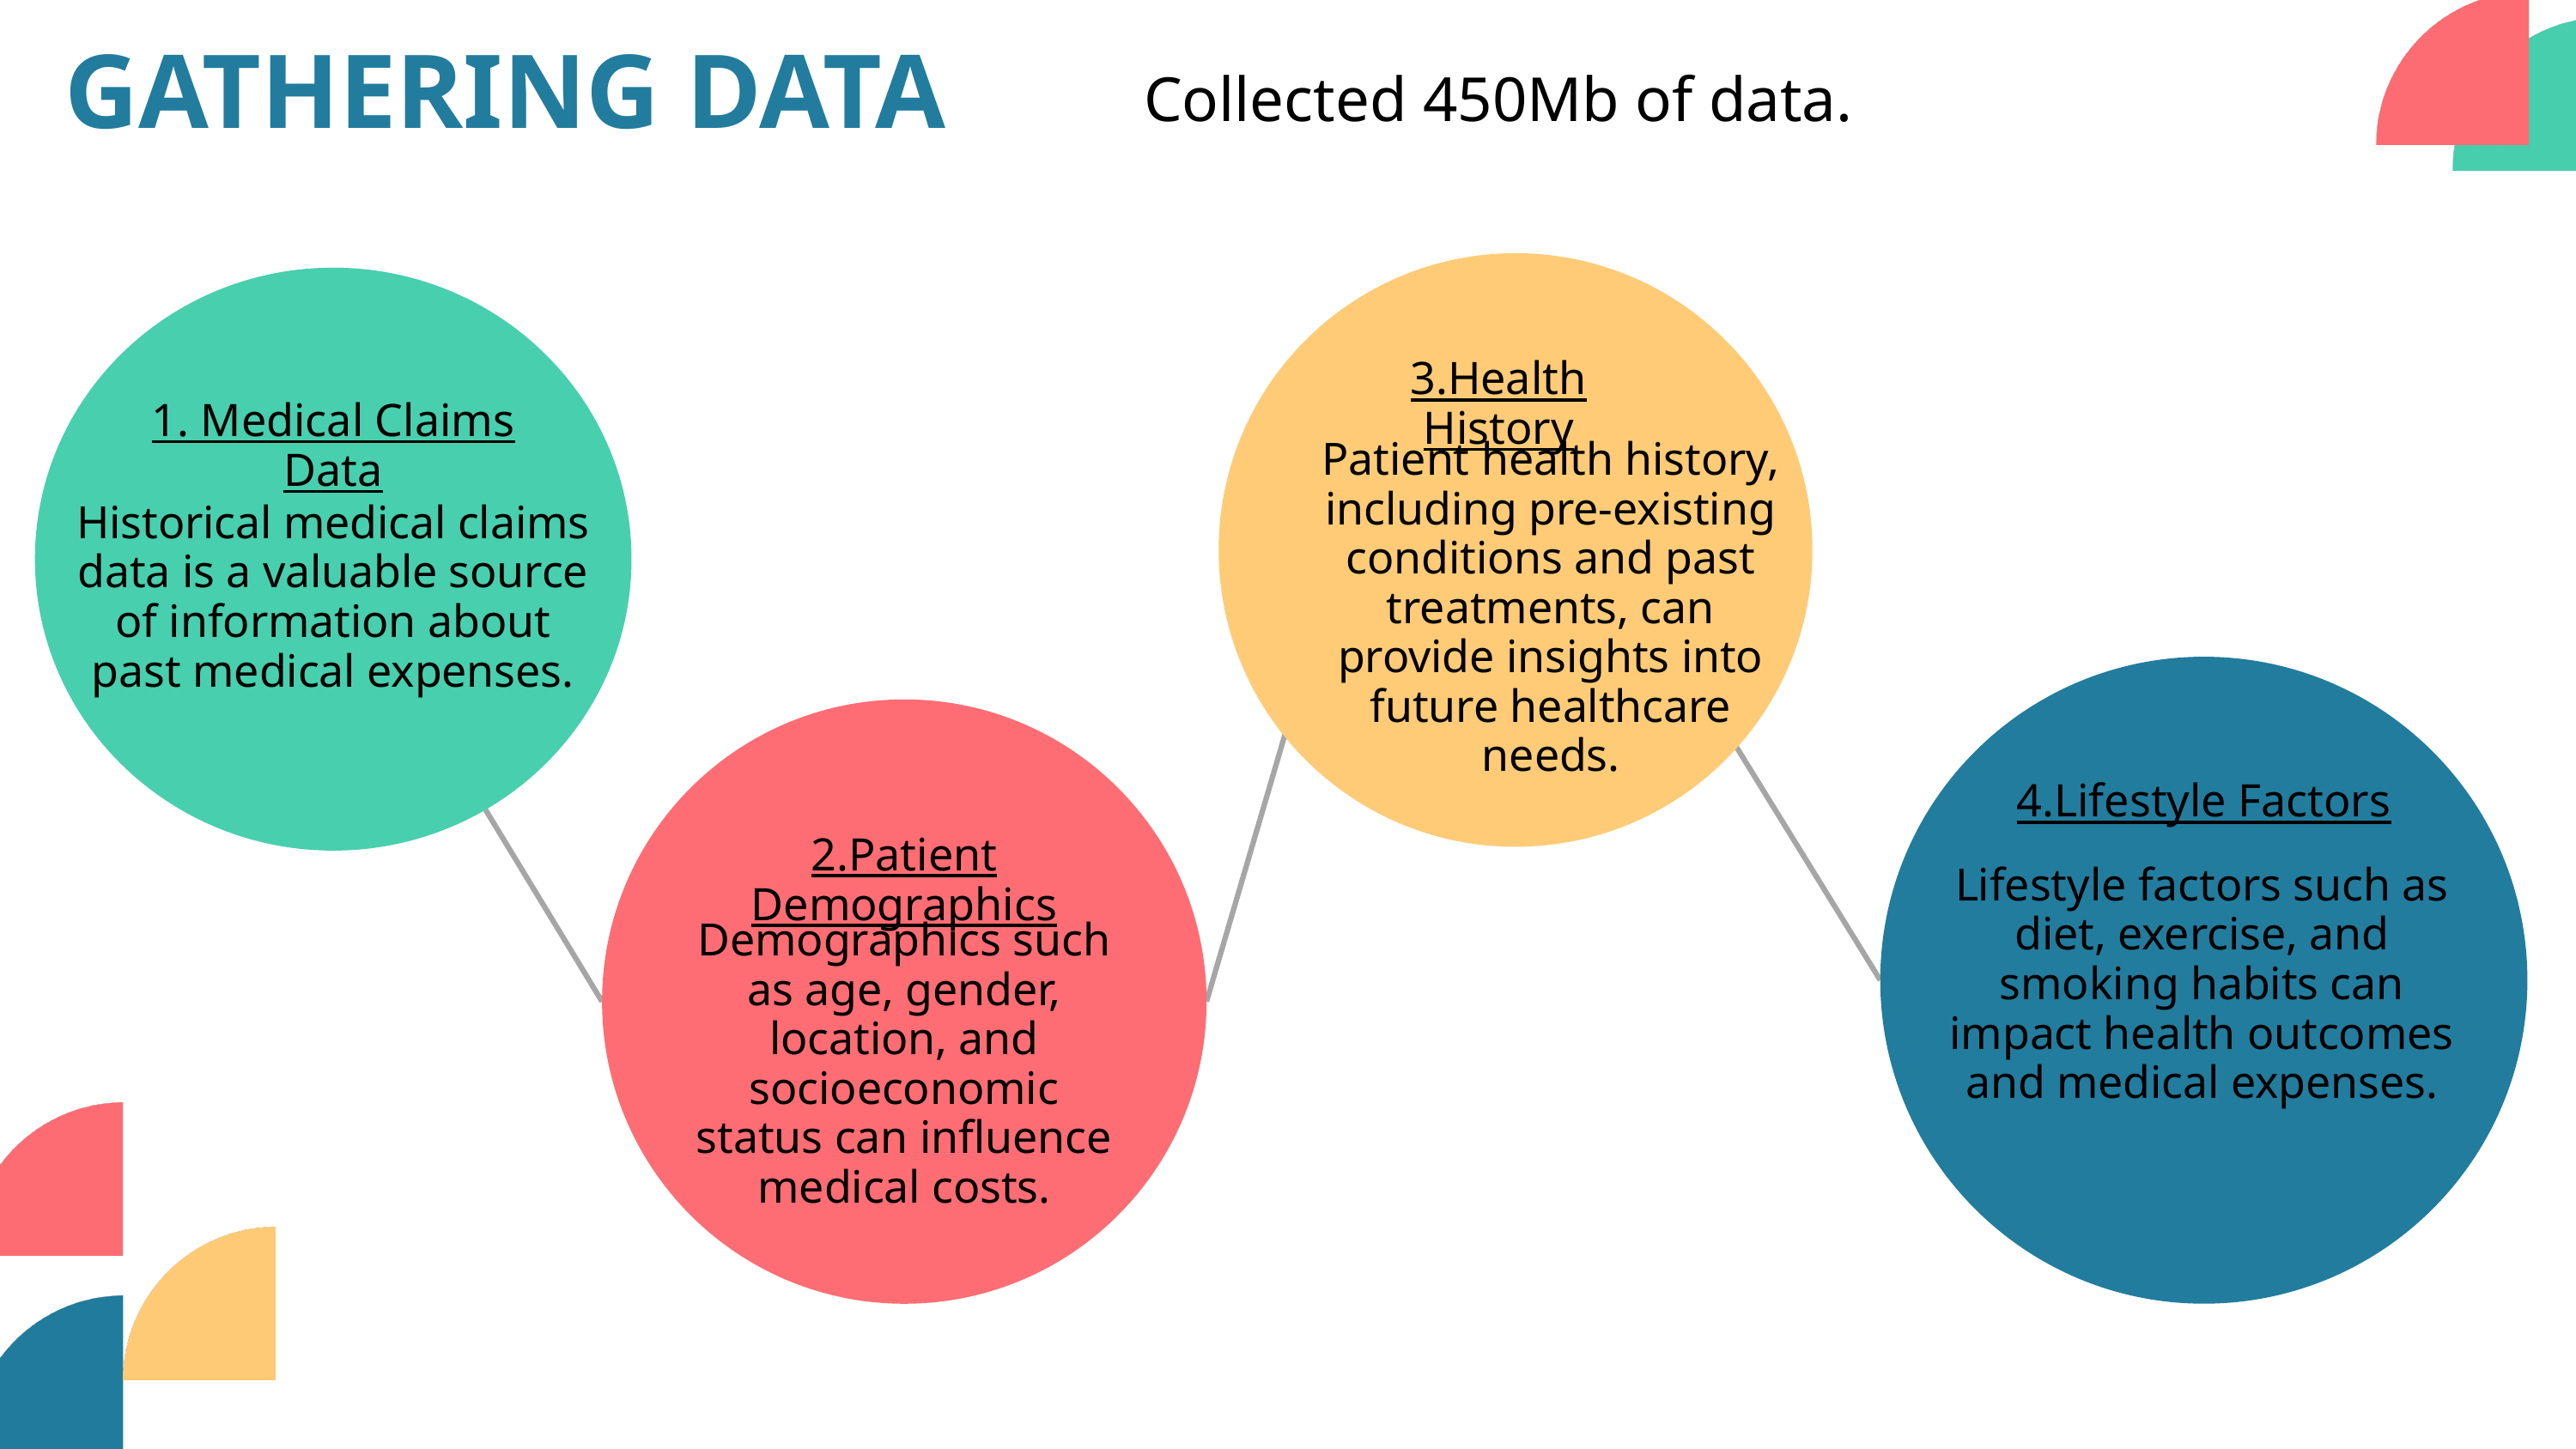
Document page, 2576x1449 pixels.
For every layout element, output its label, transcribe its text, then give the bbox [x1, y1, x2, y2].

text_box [1880, 656, 2528, 1304]
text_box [601, 699, 1207, 1304]
text_box [0, 1295, 124, 1449]
text_box Collected 450Mb of data. [1125, 48, 1872, 134]
text_box [2452, 17, 2576, 171]
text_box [1218, 252, 1813, 847]
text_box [34, 267, 632, 852]
text_box [123, 1227, 276, 1380]
text_box [0, 1102, 124, 1256]
text_box [2376, 0, 2530, 145]
text_box GATHERING DATA [0, 47, 1042, 149]
